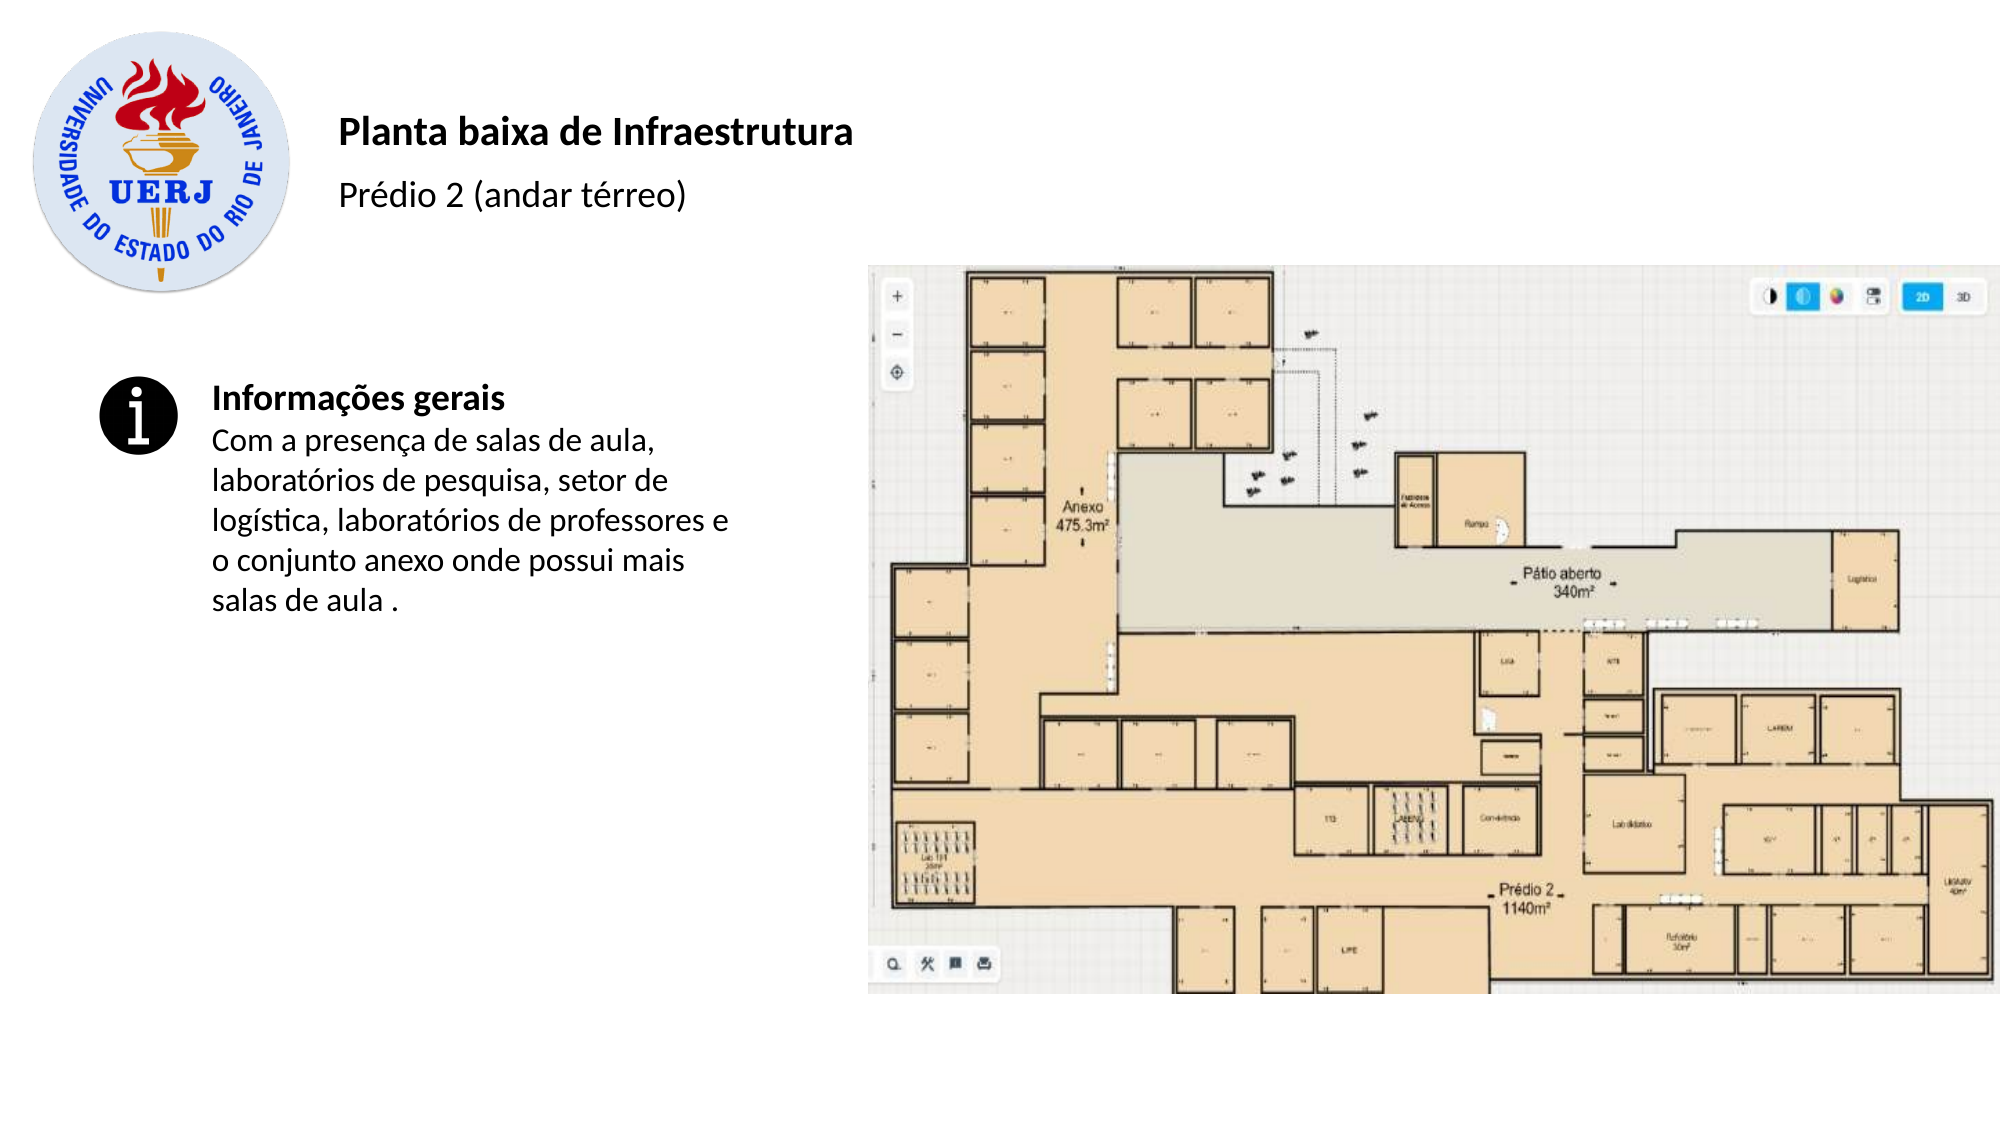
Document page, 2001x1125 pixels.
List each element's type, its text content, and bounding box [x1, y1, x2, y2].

text_box Informações gerais Com a presença de salas de aula, laboratórios de pesquisa, setor de logística, laboratórios de professores e o conjunto anexo onde possui mais salas de aula . [197, 365, 766, 626]
picture [867, 265, 2000, 994]
picture [30, 30, 292, 296]
text_box Planta baixa de Infraestrutura [323, 96, 1242, 162]
text_box Prédio 2 (andar térreo) [323, 162, 1242, 223]
picture [89, 366, 188, 465]
